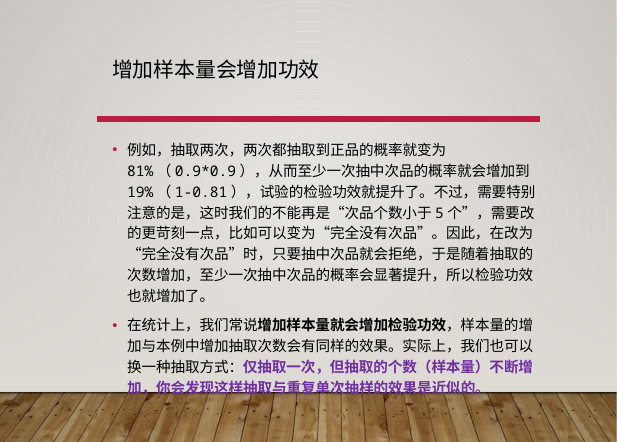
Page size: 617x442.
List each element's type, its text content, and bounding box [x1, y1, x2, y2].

title 增加样本量会增加功效 [97, 51, 541, 120]
picture [0, 392, 617, 442]
